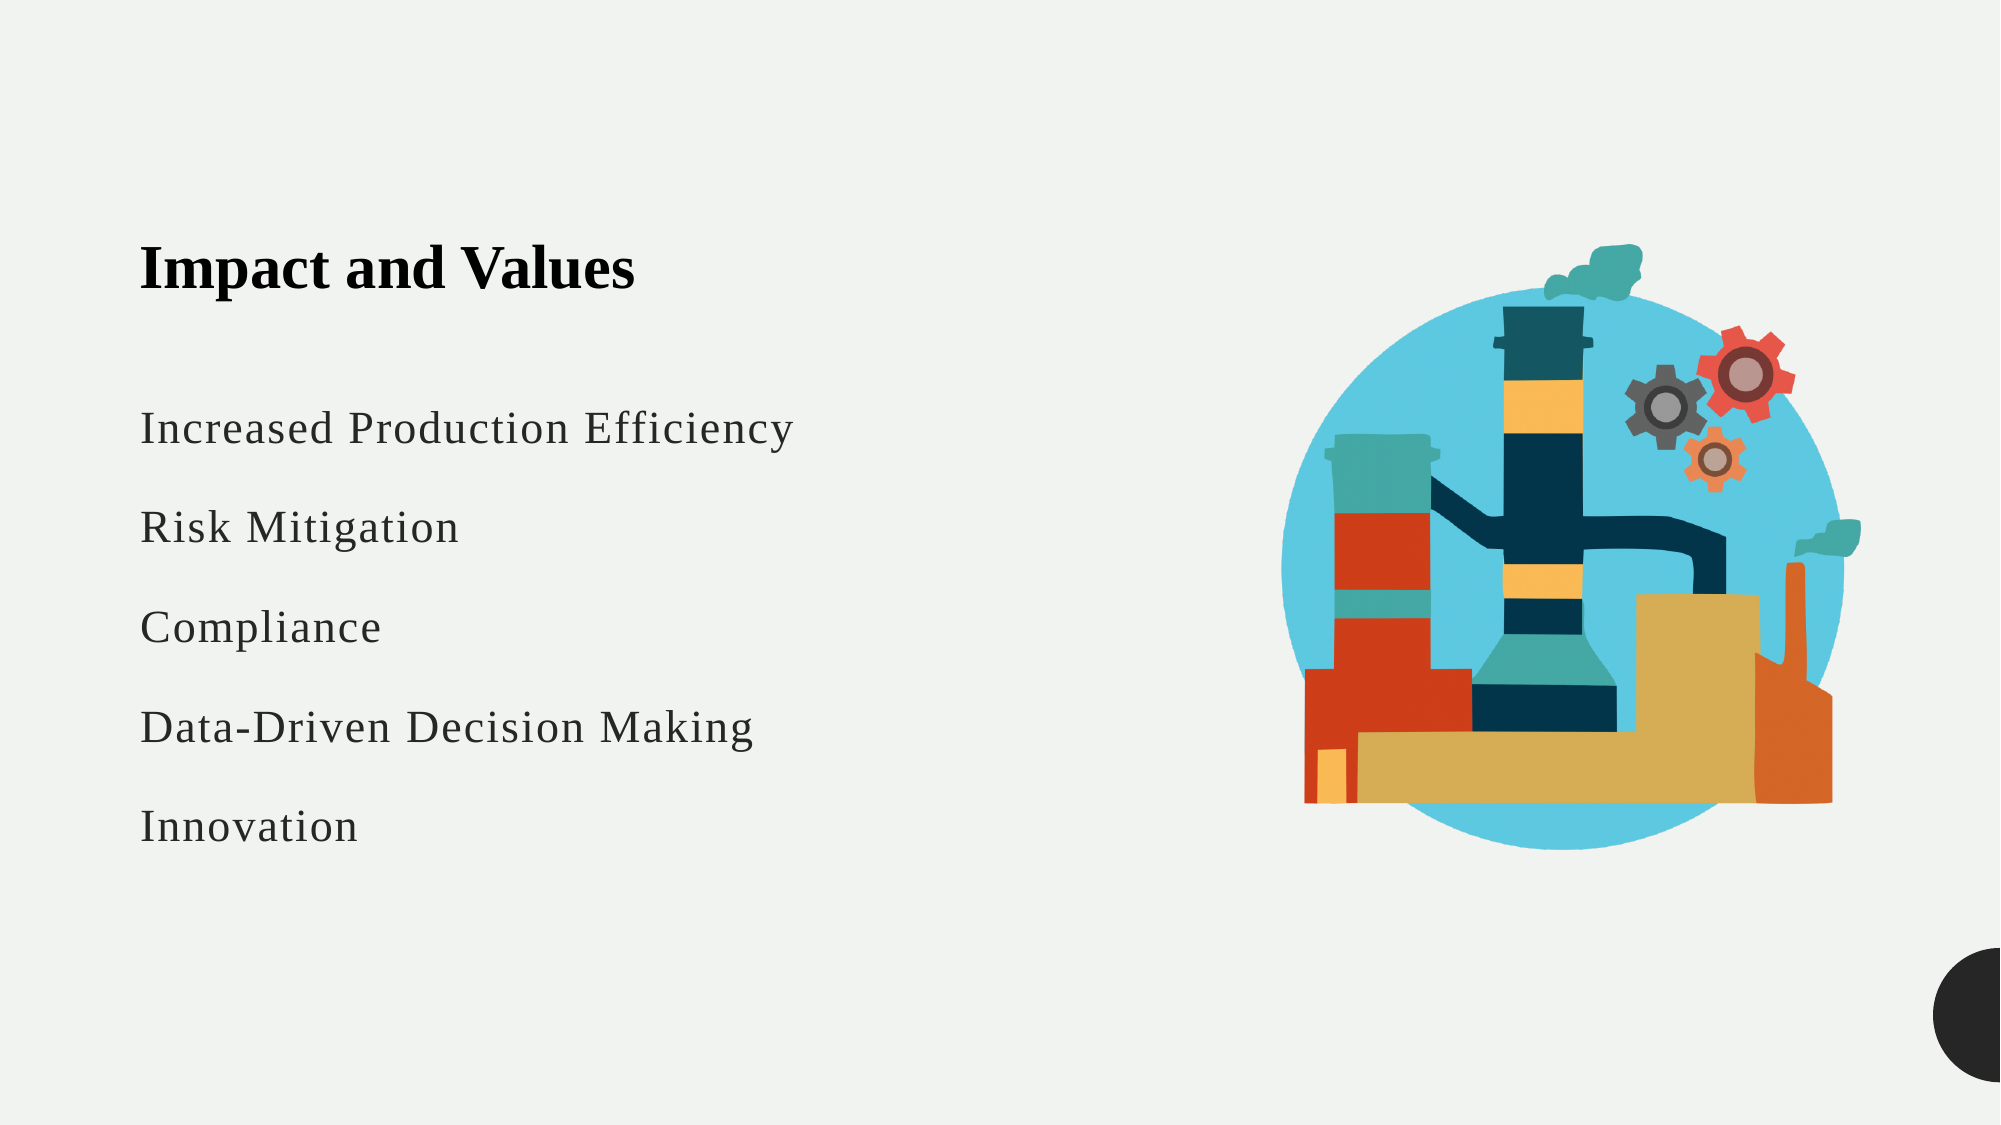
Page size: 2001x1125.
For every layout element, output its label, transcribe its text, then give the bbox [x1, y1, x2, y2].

list Impact and Values [124, 228, 1875, 363]
title Increased Production Efficiency Risk Mitigation Compliance Data-Driven Decision Making Innovation [125, 396, 1875, 905]
picture [1281, 244, 1861, 851]
